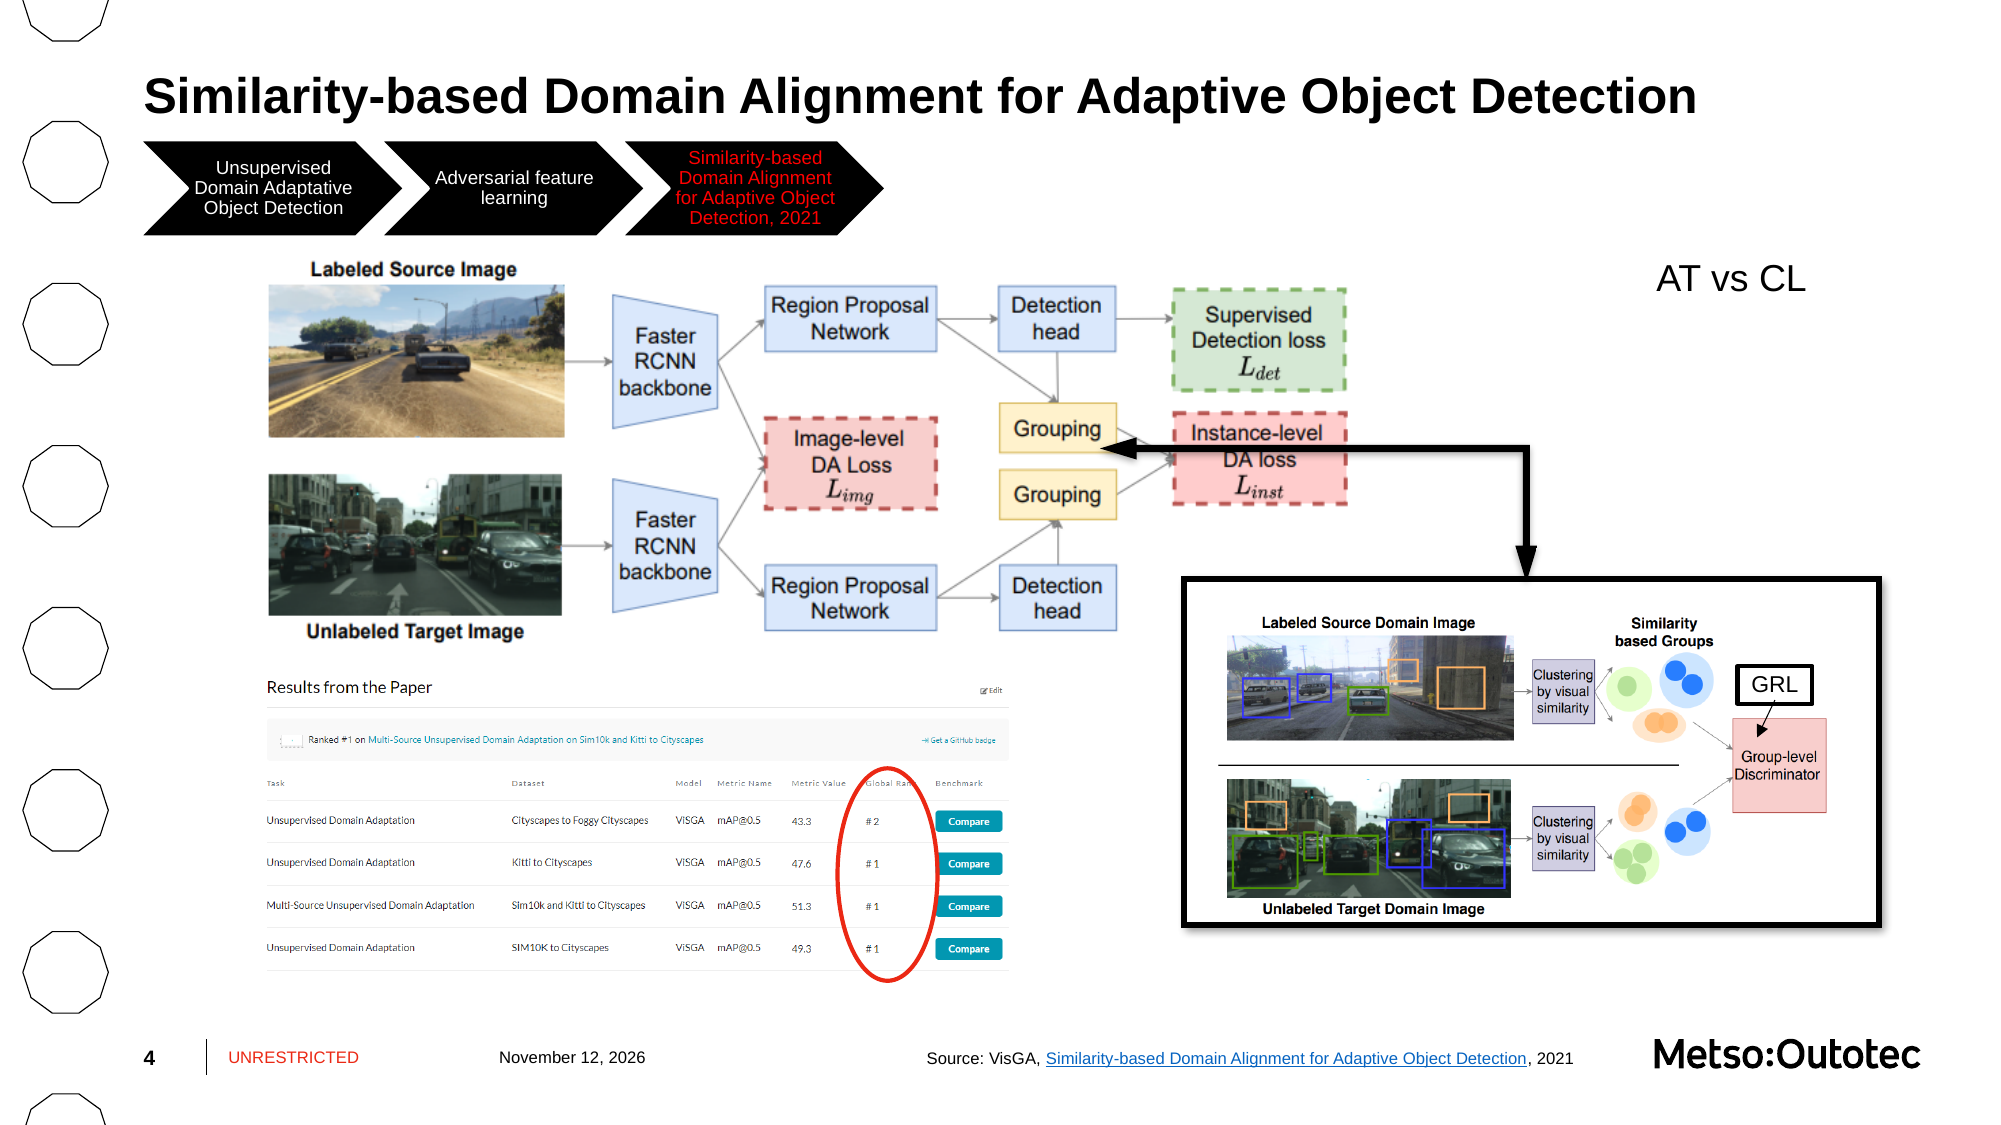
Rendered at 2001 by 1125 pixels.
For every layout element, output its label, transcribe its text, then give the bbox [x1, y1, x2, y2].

slide_number 4 [143, 1039, 207, 1075]
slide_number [499, 1039, 913, 1075]
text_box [201, 188, 1877, 923]
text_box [249, 665, 1040, 995]
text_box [137, 139, 888, 238]
footer UNRESTRICTED [228, 1039, 486, 1075]
text_box Source: VisGA, Similarity-based Domain Alignment for Adaptive Object Detection, 2021 [926, 1039, 1602, 1075]
text_box Similarity-based Domain Alignment for Adaptive Object Detection [143, 70, 1857, 148]
